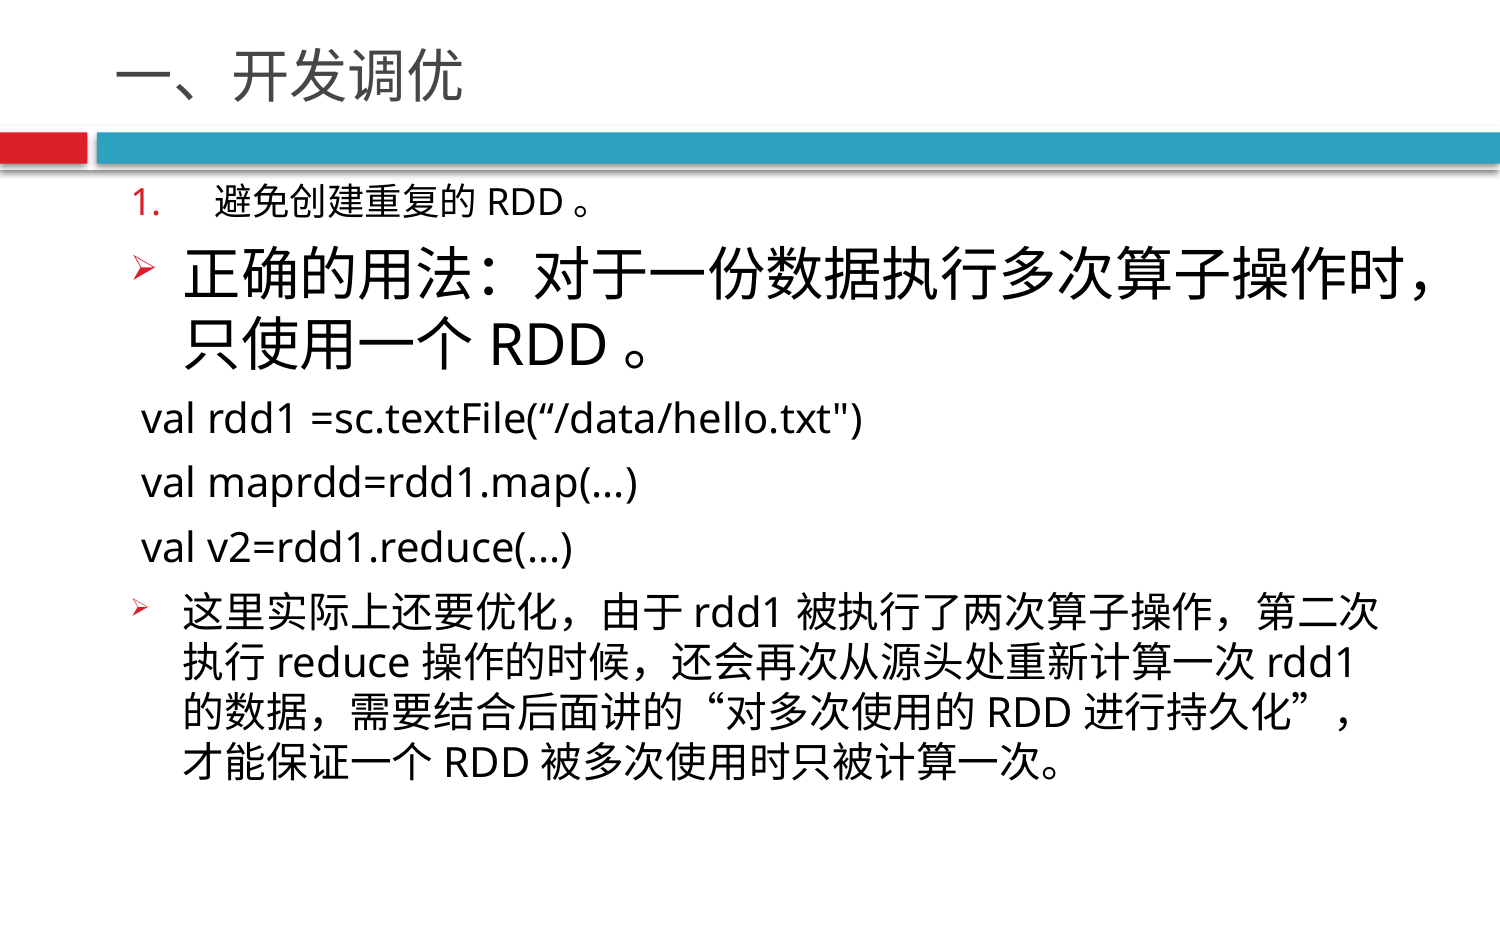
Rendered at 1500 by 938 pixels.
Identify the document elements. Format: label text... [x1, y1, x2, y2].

title 一、开发调优 [99, 21, 1438, 127]
list 避免创建重复的RDD。 正确的用法：对于一份数据执行多次算子操作时，只使用一个RDD。 val rdd1 =sc.textFile(“/data/hello.txt") val maprdd=rdd1.map(...) val v2=rdd1.reduce(...) 这里实际上还要优化，由于rdd1被执行了两次算子操作，第二次执行reduce操作的时候，还会再次从源头处重新计算一次rdd1的数据，需要结合后面讲的“对多次使用的RDD进行持久化”，才能保证一个RDD被多次使用时只被计算一次。 [100, 169, 1438, 847]
